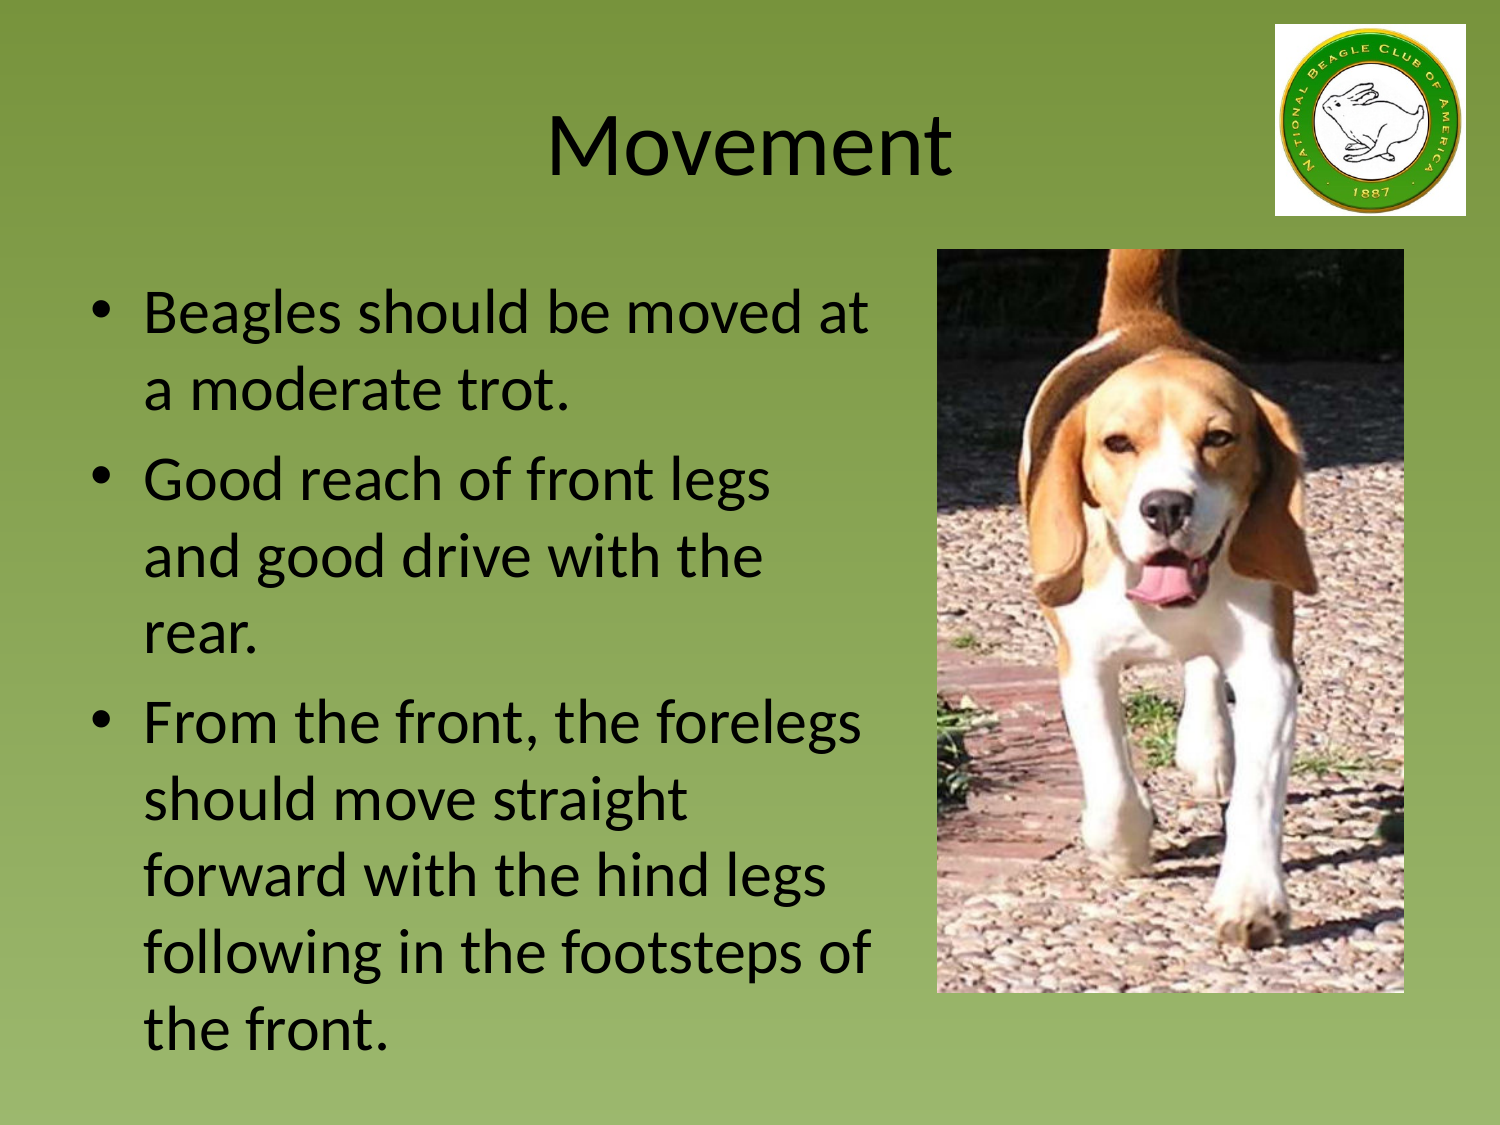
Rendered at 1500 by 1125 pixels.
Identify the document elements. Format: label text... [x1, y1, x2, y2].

picture [937, 249, 1404, 993]
title Movement [75, 45, 1425, 233]
picture [1274, 24, 1466, 216]
list Beagles should be moved at a moderate trot. Good reach of front legs and good drive with the rear. From the front, the forelegs should move straight forward with the hind legs following in the footsteps of the front. [75, 262, 900, 1075]
